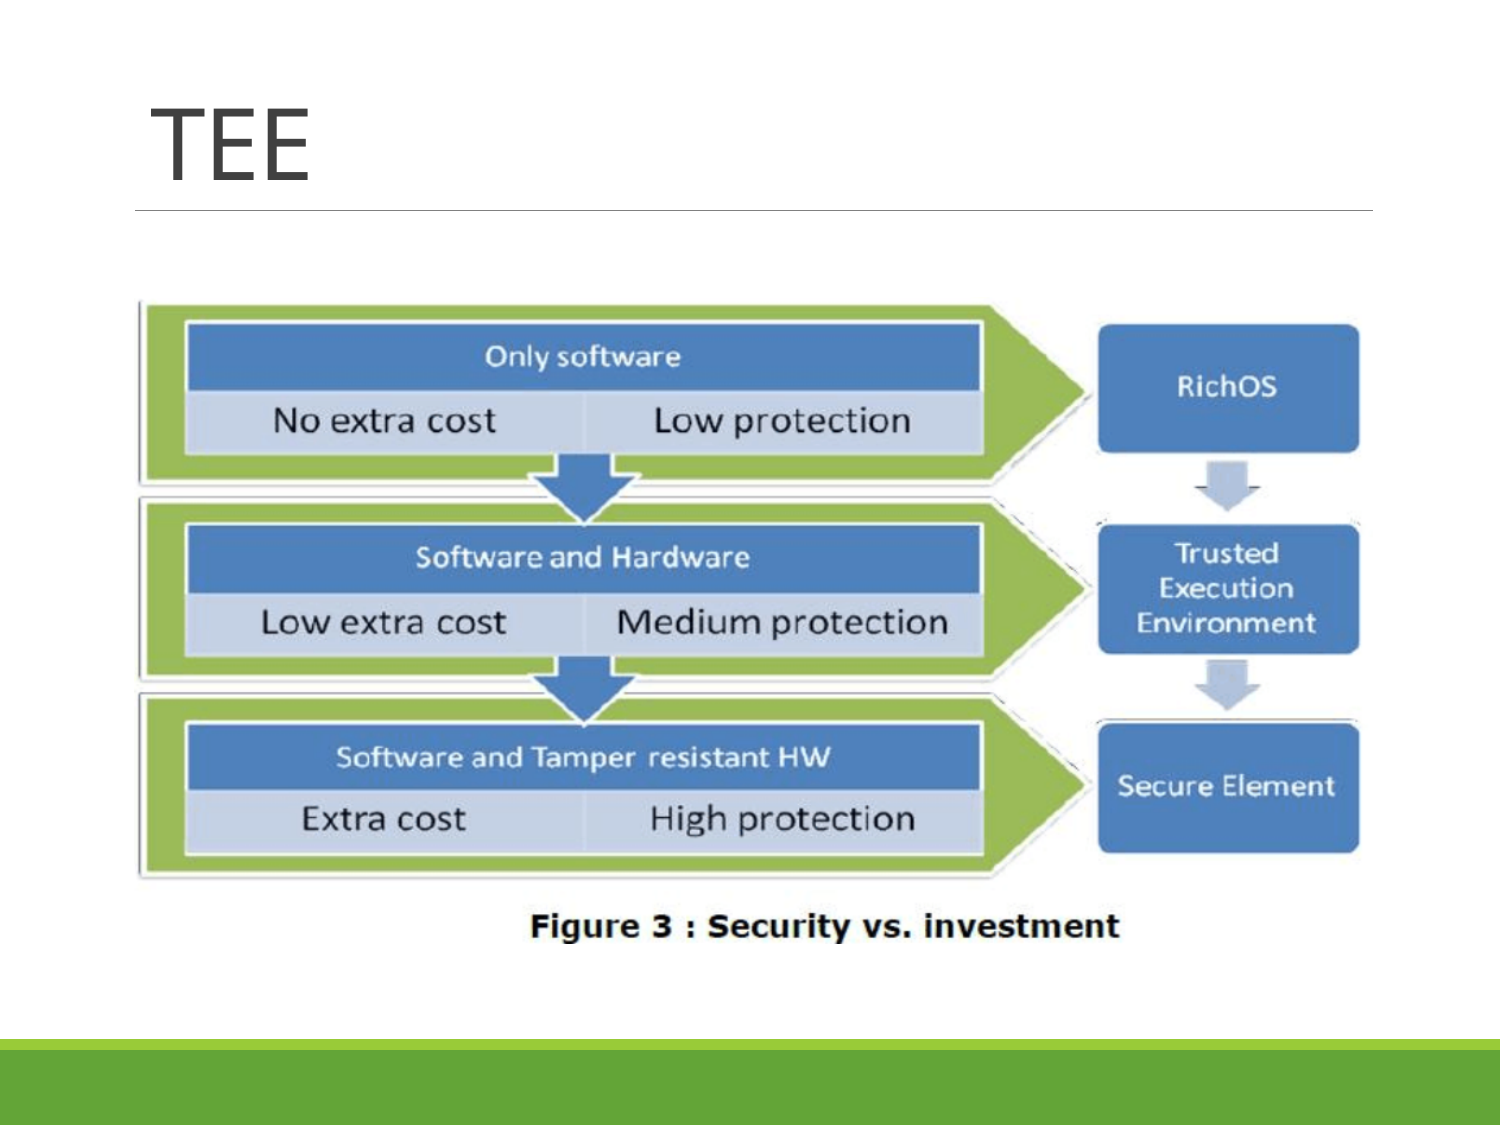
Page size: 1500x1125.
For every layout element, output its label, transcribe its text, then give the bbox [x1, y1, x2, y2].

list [134, 296, 1373, 945]
title TEE [135, 47, 1373, 209]
